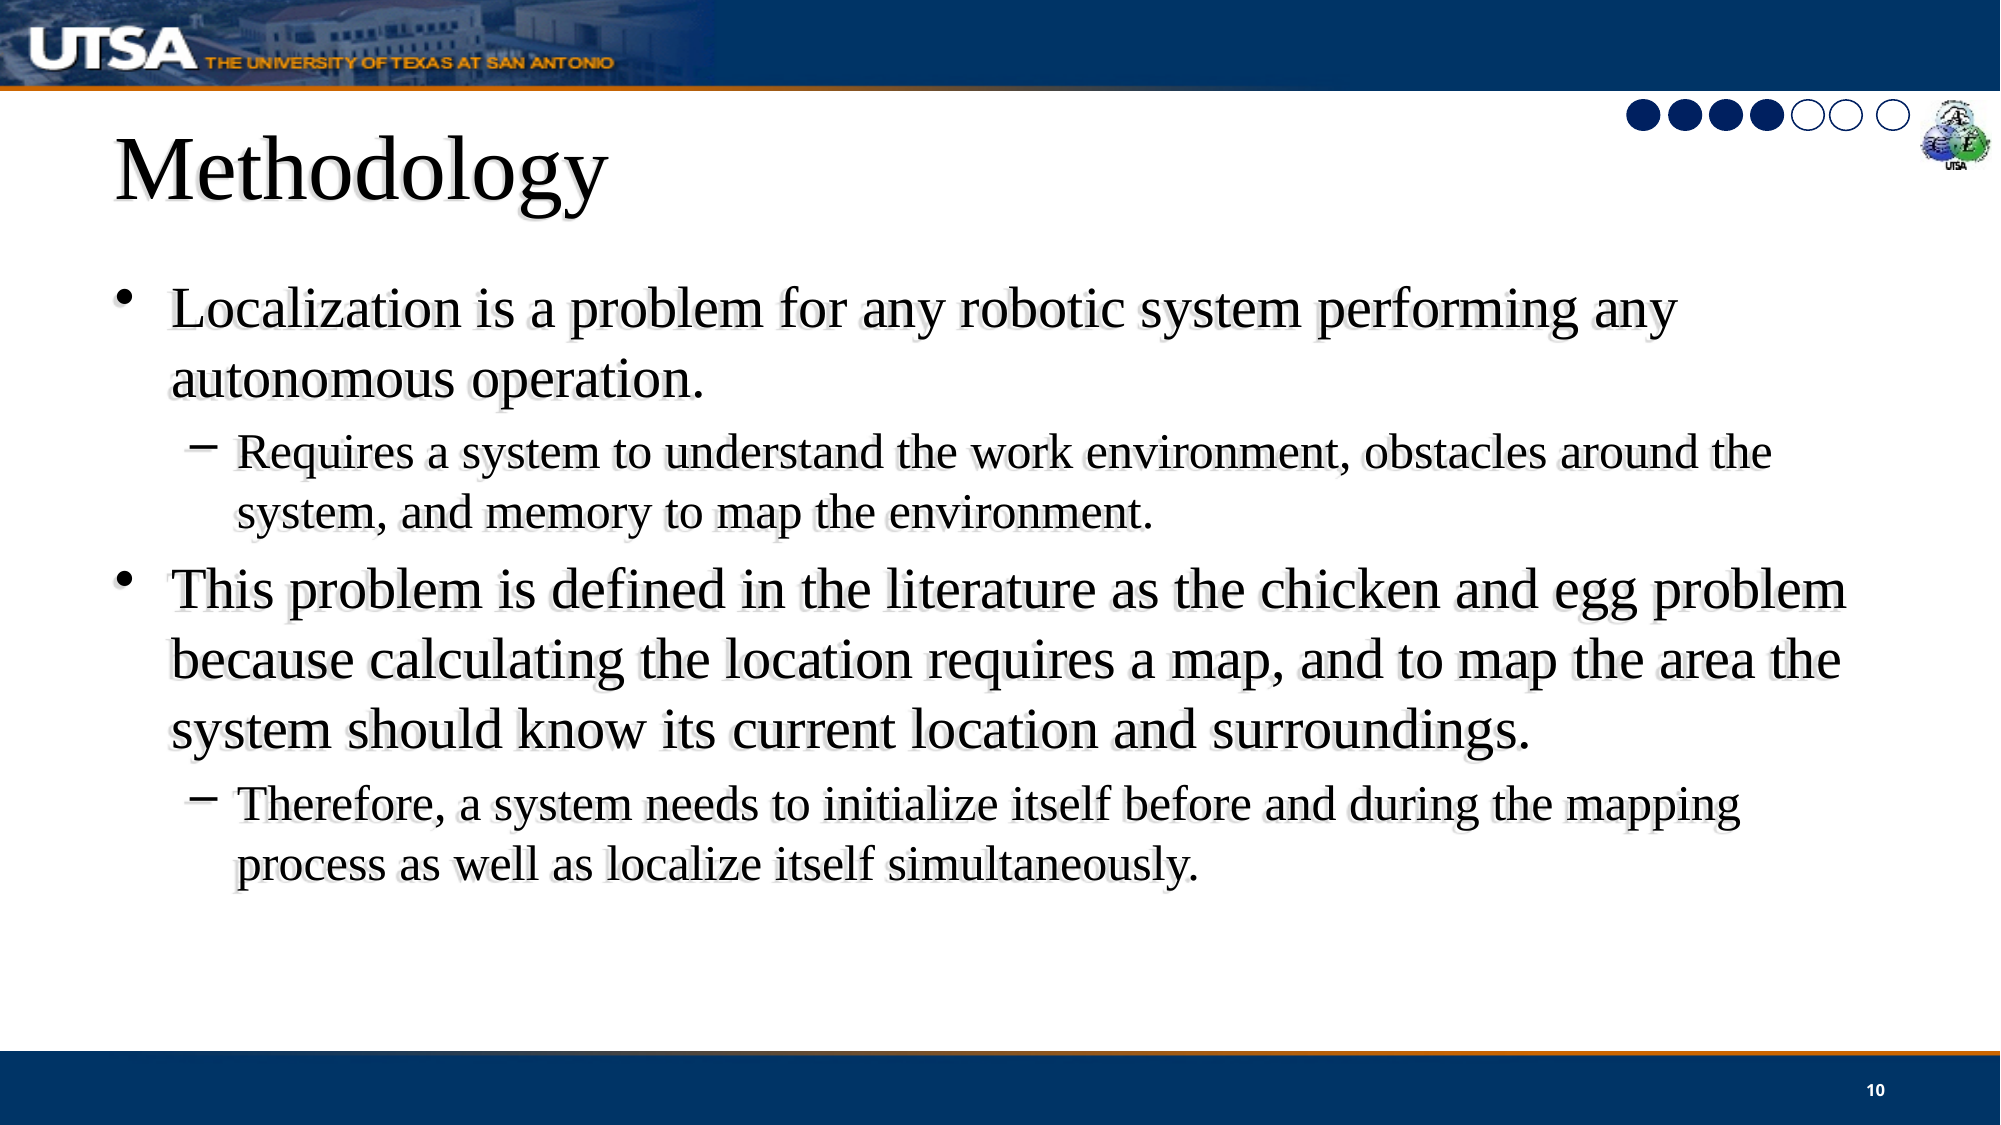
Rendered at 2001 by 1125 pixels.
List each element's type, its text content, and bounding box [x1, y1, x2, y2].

list Localization is a problem for any robotic system performing any autonomous operation. Requires a system to understand the work environment, obstacles around the system, and memory to map the environment. This problem is defined in the literature as the chicken and egg problem because calculating the location requires a map, and to map the area the system should know its current location and surroundings. Therefore, a system needs to initialize itself before and during the mapping process as well as localize itself simultaneously. [99, 260, 1901, 942]
text_box [1668, 99, 1702, 131]
text_box [1791, 99, 1825, 131]
slide_number 10 [1716, 1072, 1901, 1113]
text_box [1709, 99, 1743, 131]
picture [1920, 99, 1993, 170]
text_box [1876, 99, 1910, 131]
text_box [1627, 99, 1660, 131]
picture [0, 1051, 2000, 1125]
picture [0, 0, 2000, 91]
text_box [1750, 99, 1784, 131]
title Methodology [99, 99, 1508, 260]
text_box [1829, 99, 1863, 131]
